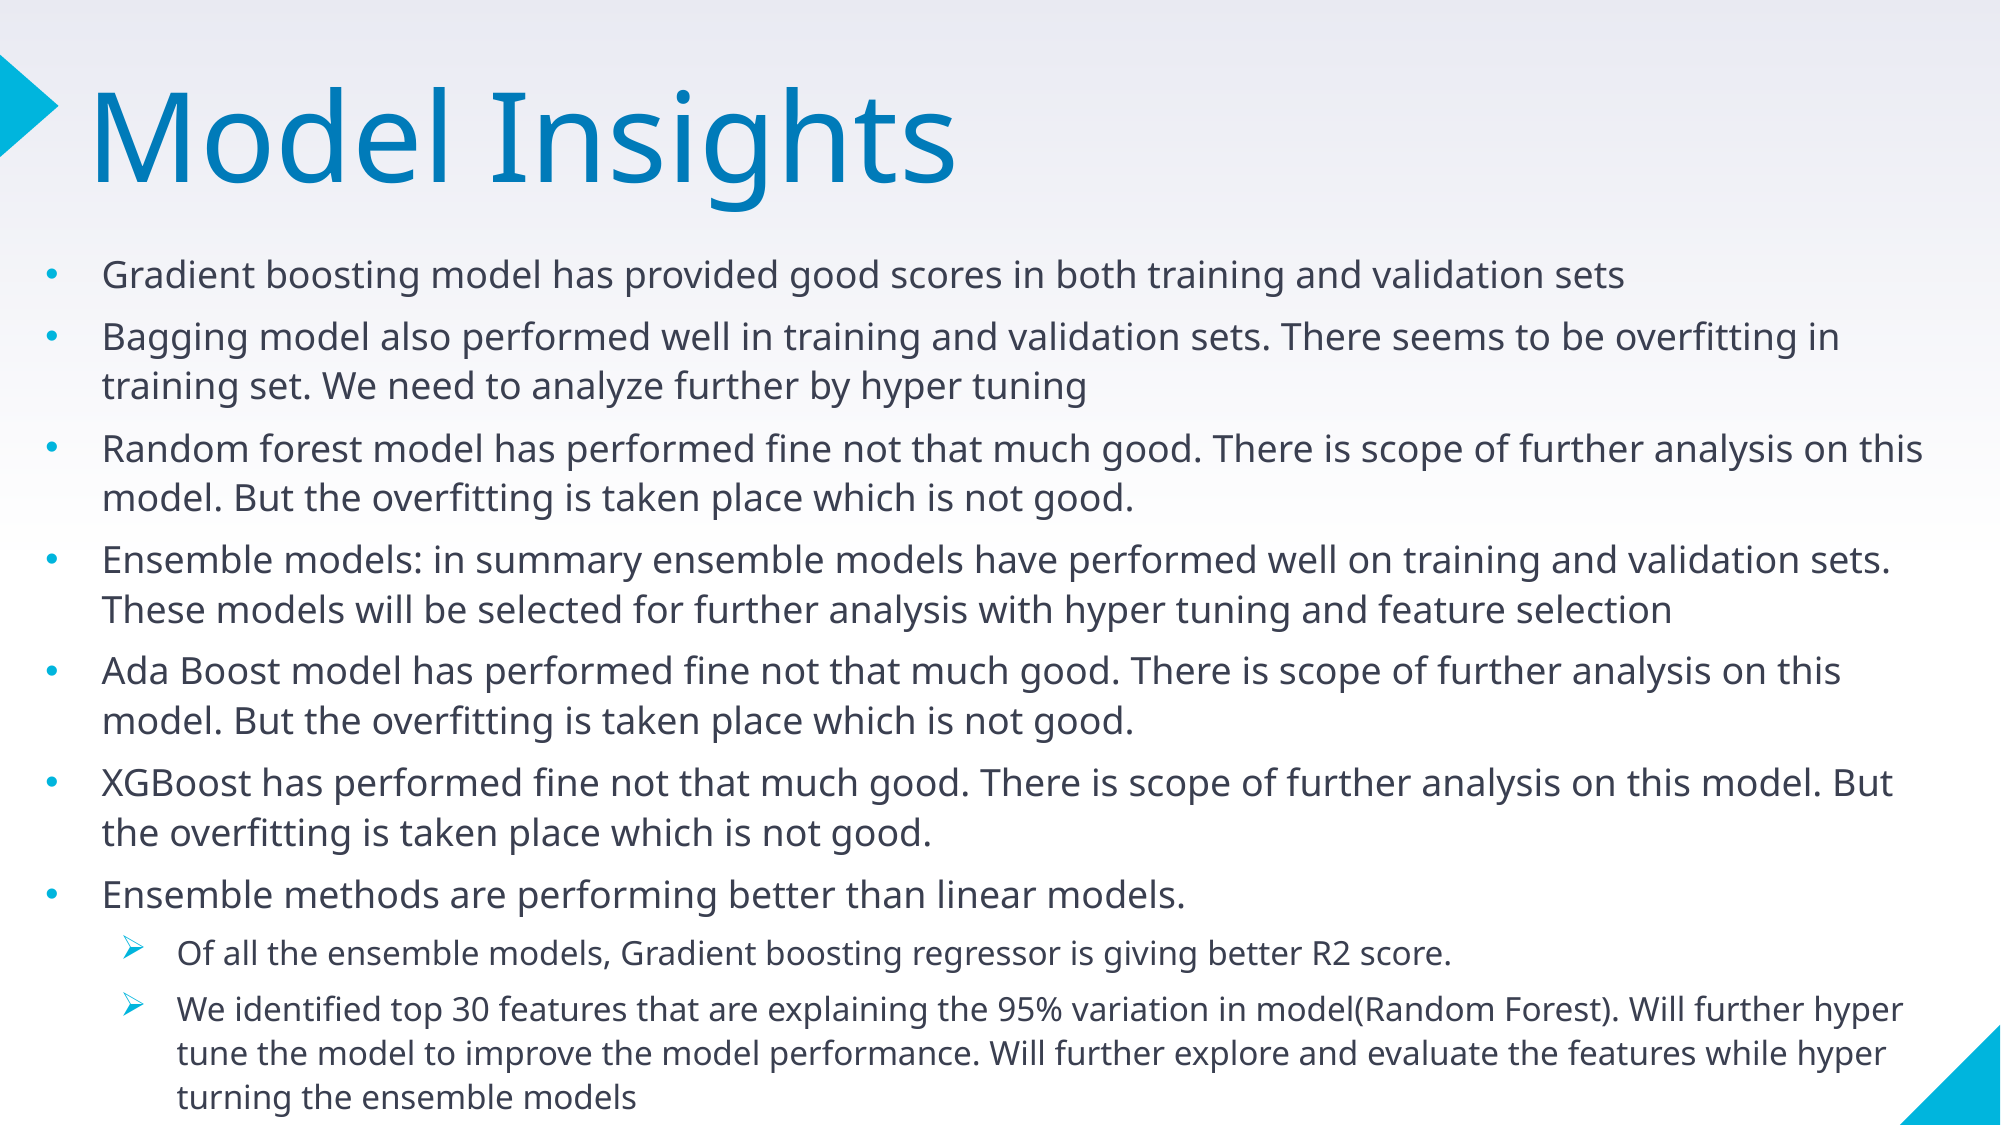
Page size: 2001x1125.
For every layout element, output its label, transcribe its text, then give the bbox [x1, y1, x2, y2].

subtitle Gradient boosting model has provided good scores in both training and validation sets Bagging model also performed well in training and validation sets. There seems to be overfitting in training set. We need to analyze further by hyper tuning Random forest model has performed fine not that much good. There is scope of further analysis on this model. But the overfitting is taken place which is not good. Ensemble models: in summary ensemble models have performed well on training and validation sets. These models will be selected for further analysis with hyper tuning and feature selection Ada Boost model has performed fine not that much good. There is scope of further analysis on this model. But the overfitting is taken place which is not good. XGBoost has performed fine not that much good. There is scope of further analysis on this model. But the overfitting is taken place which is not good. Ensemble methods are performing better than linear models. Of all the ensemble models, Gradient boosting regressor is giving better R2 score. We identified top 30 features that are explaining the 95% variation in model(Random Forest). Will further hyper tune the model to improve the model performance. Will further explore and evaluate the features while hyper turning the ensemble models [45, 246, 1955, 1106]
title Model Insights [86, 40, 1864, 207]
